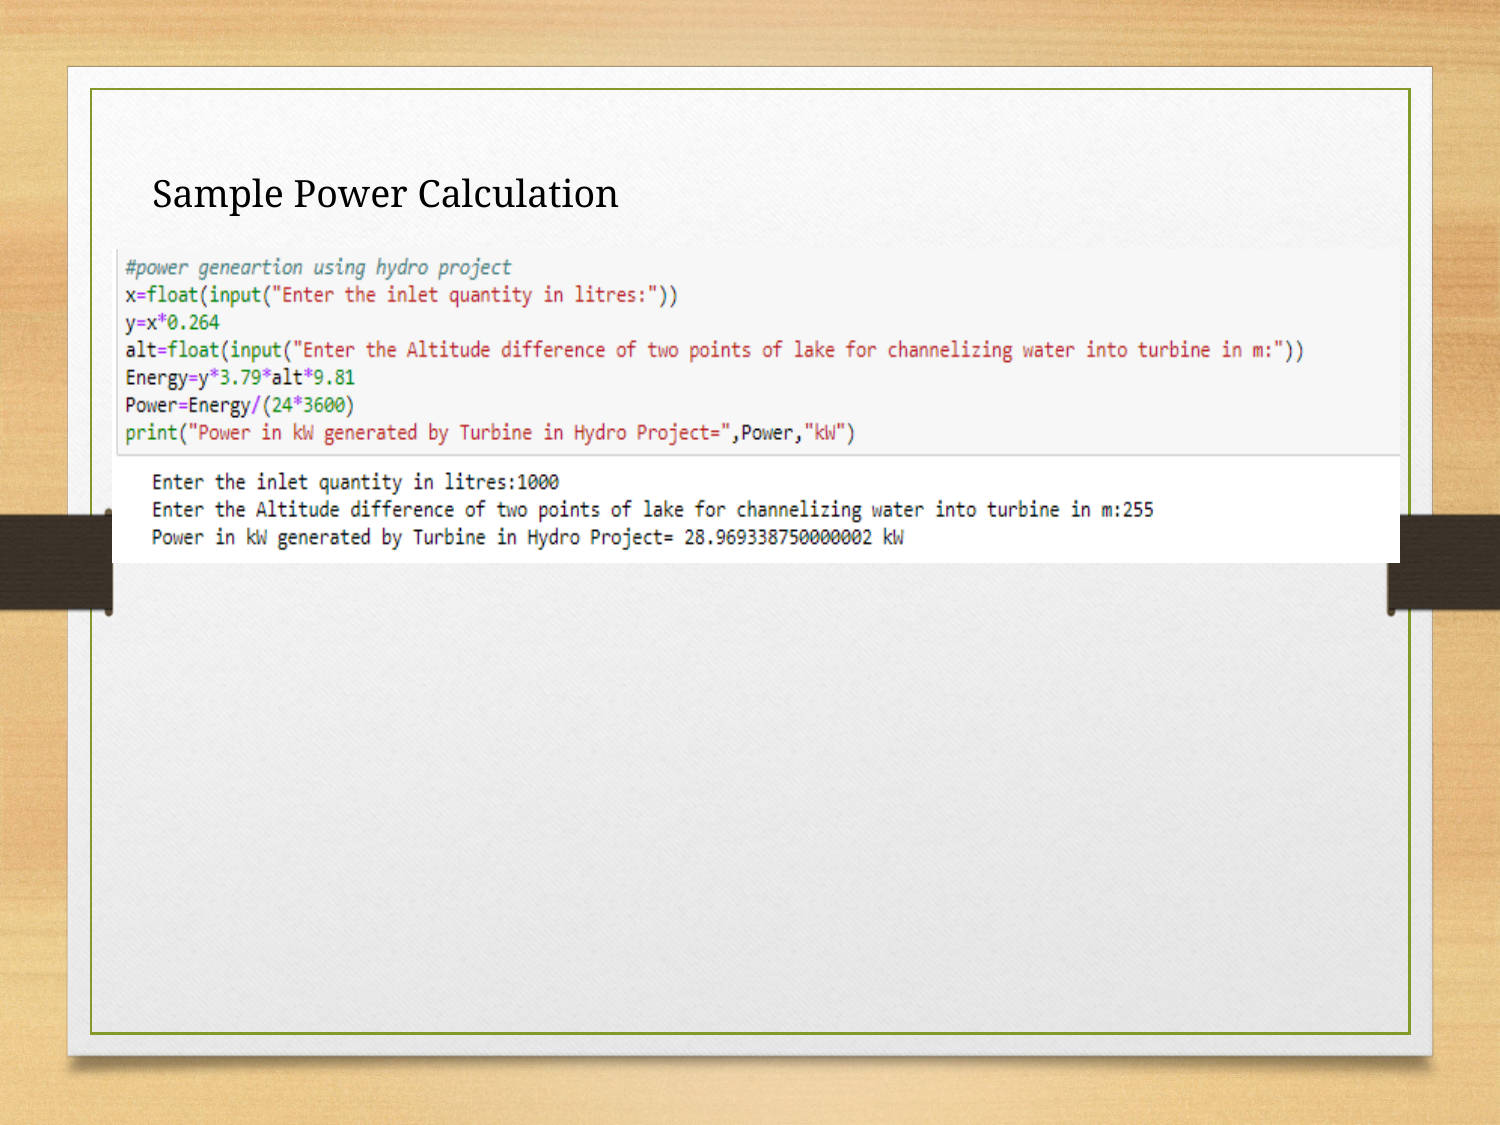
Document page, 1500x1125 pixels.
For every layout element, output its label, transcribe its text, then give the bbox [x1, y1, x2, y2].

picture [0, 0, 1500, 1125]
text_box Sample Power Calculation [137, 162, 1150, 223]
